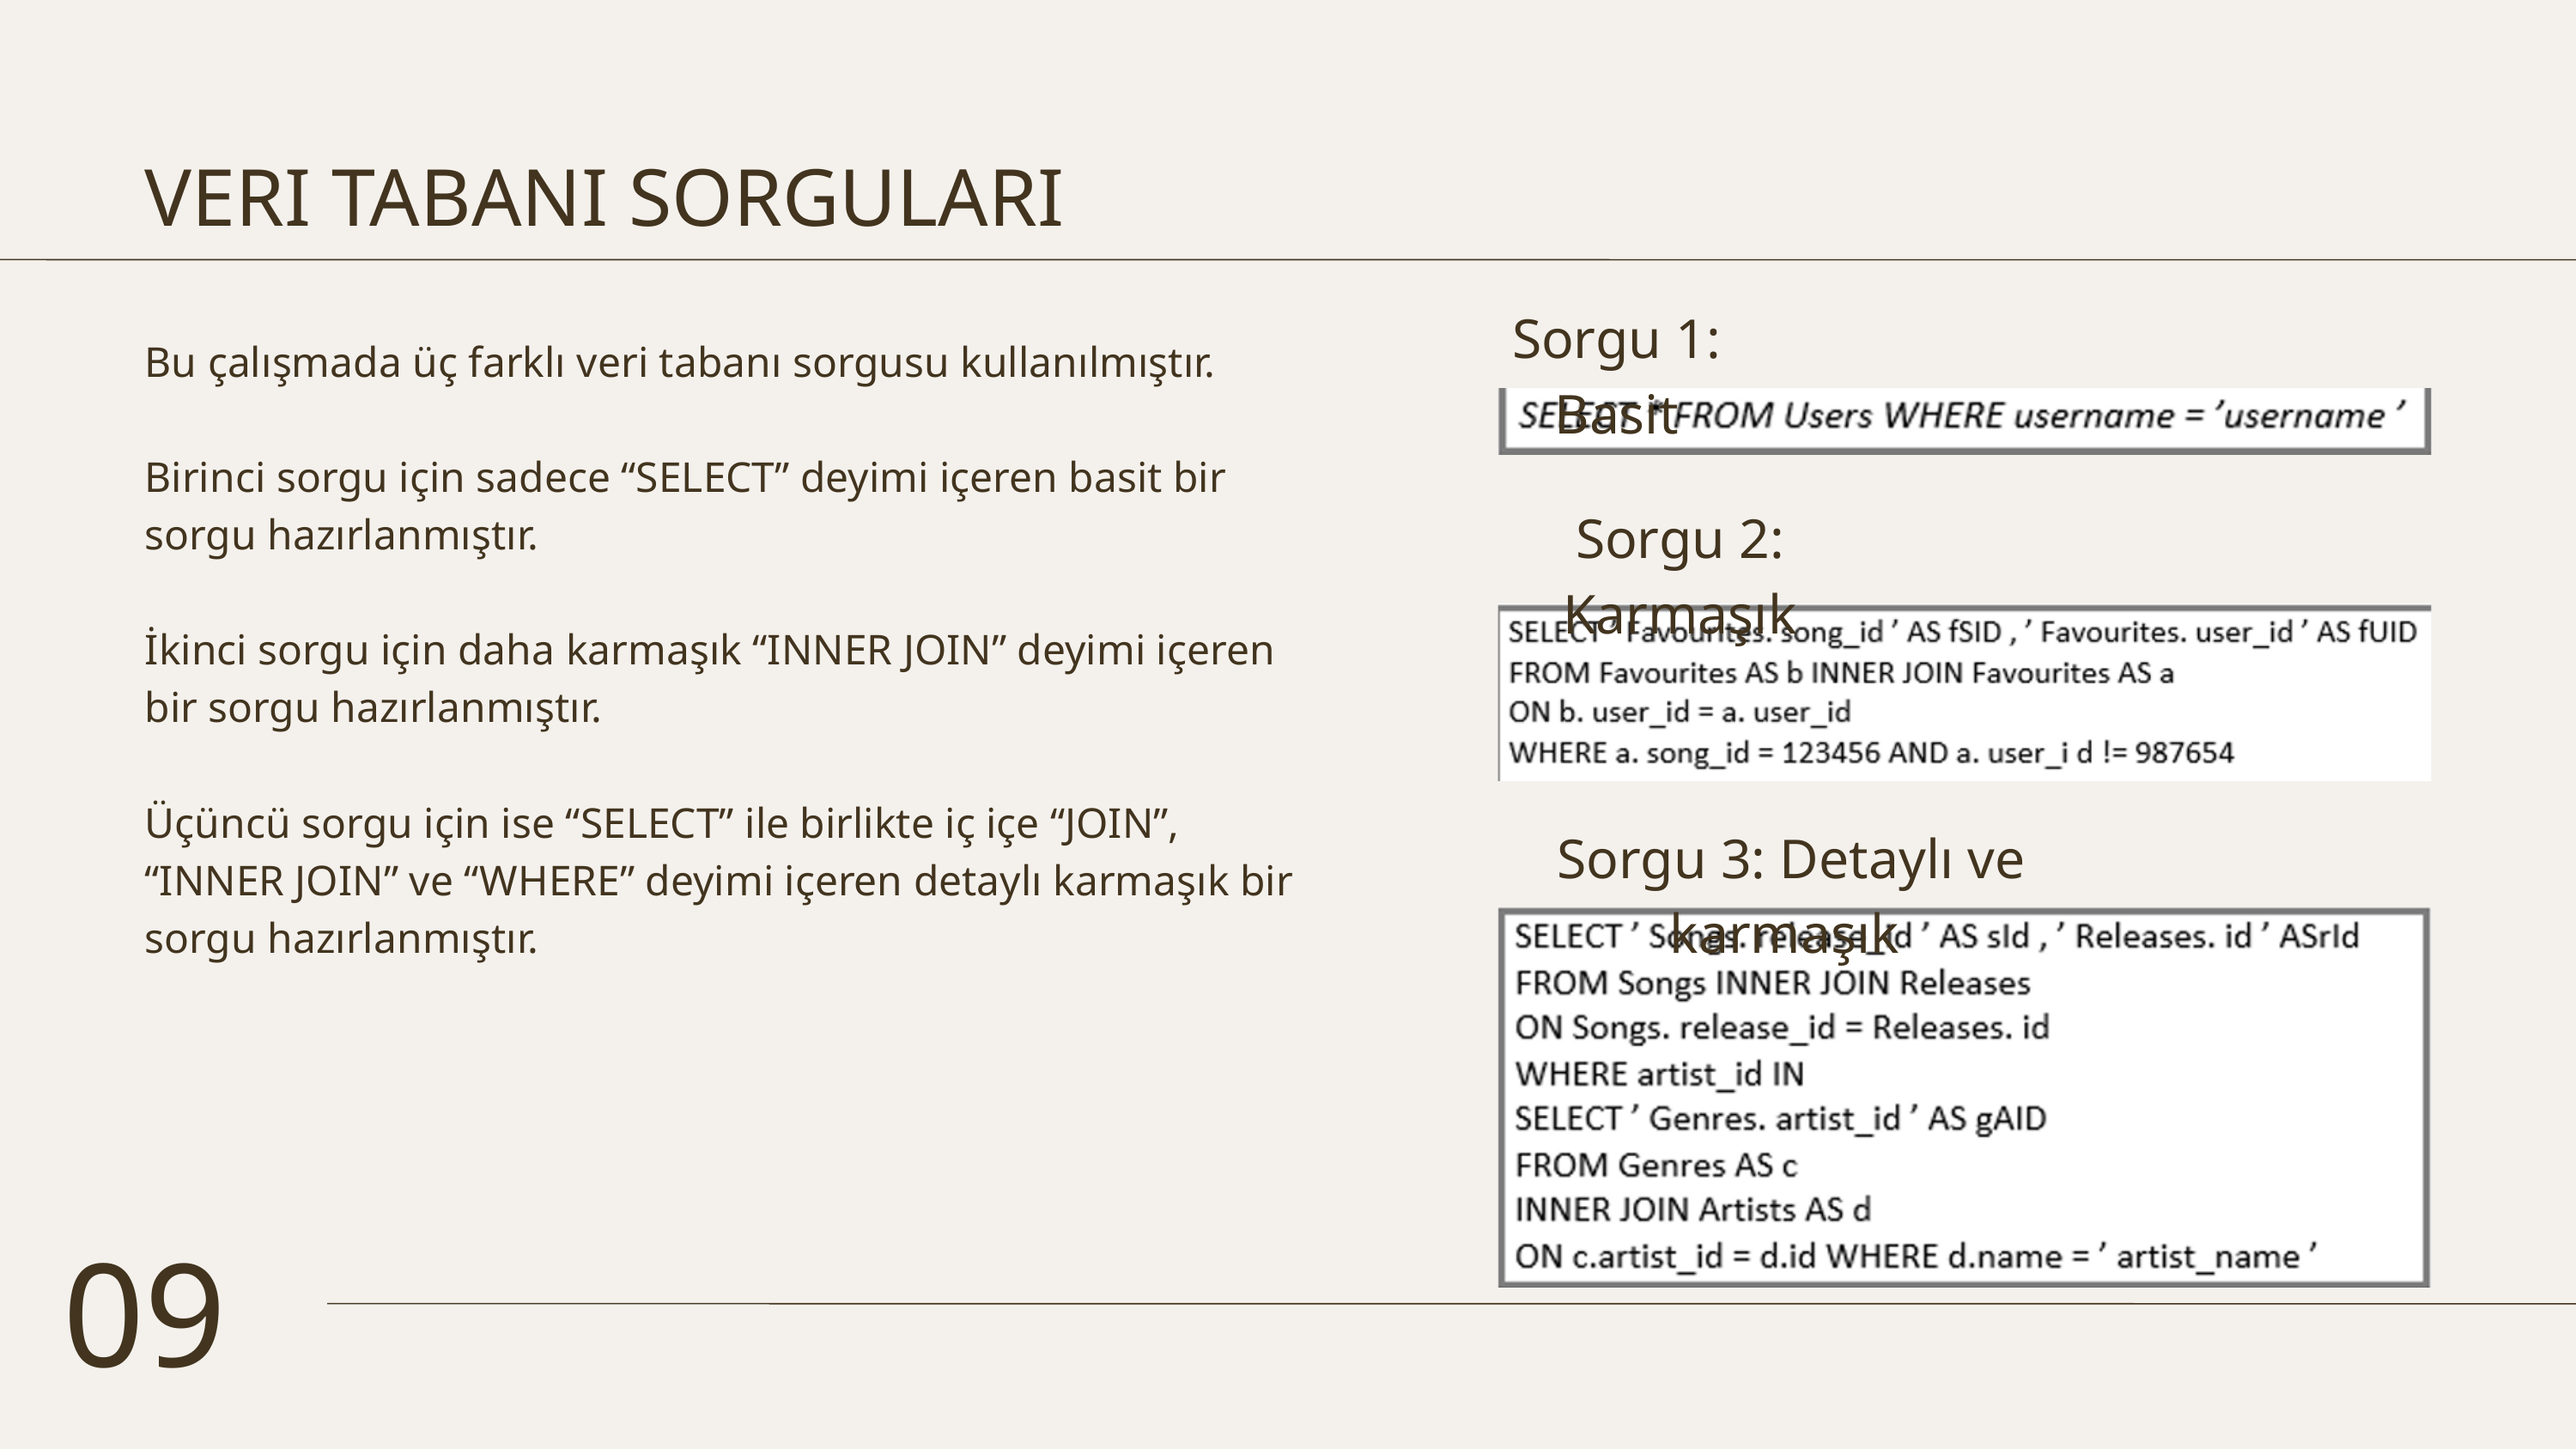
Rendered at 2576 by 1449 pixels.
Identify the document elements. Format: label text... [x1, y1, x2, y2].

text_box Bu çalışmada üç farklı veri tabanı sorgusu kullanılmıştır. Birinci sorgu için sadece “SELECT” deyimi içeren basit bir sorgu hazırlanmıştır. İkinci sorgu için daha karmaşık “INNER JOIN” deyimi içeren bir sorgu hazırlanmıştır. Üçüncü sorgu için ise “SELECT” ile birlikte iç içe “JOIN”, “INNER JOIN” ve “WHERE” deyimi içeren detaylı karmaşık bir sorgu hazırlanmıştır. [144, 327, 1308, 961]
text_box Sorgu 2: Karmaşık [1463, 494, 1897, 645]
text_box [1498, 907, 2432, 1288]
text_box [1498, 603, 2432, 781]
text_box Sorgu 1: Basit [1463, 294, 1770, 445]
text_box 09 [46, 1195, 244, 1396]
text_box VERI TABANI SORGULARI [144, 131, 2432, 242]
text_box Sorgu 3: Detaylı ve karmaşık [1463, 814, 2120, 964]
text_box [1498, 388, 2432, 455]
